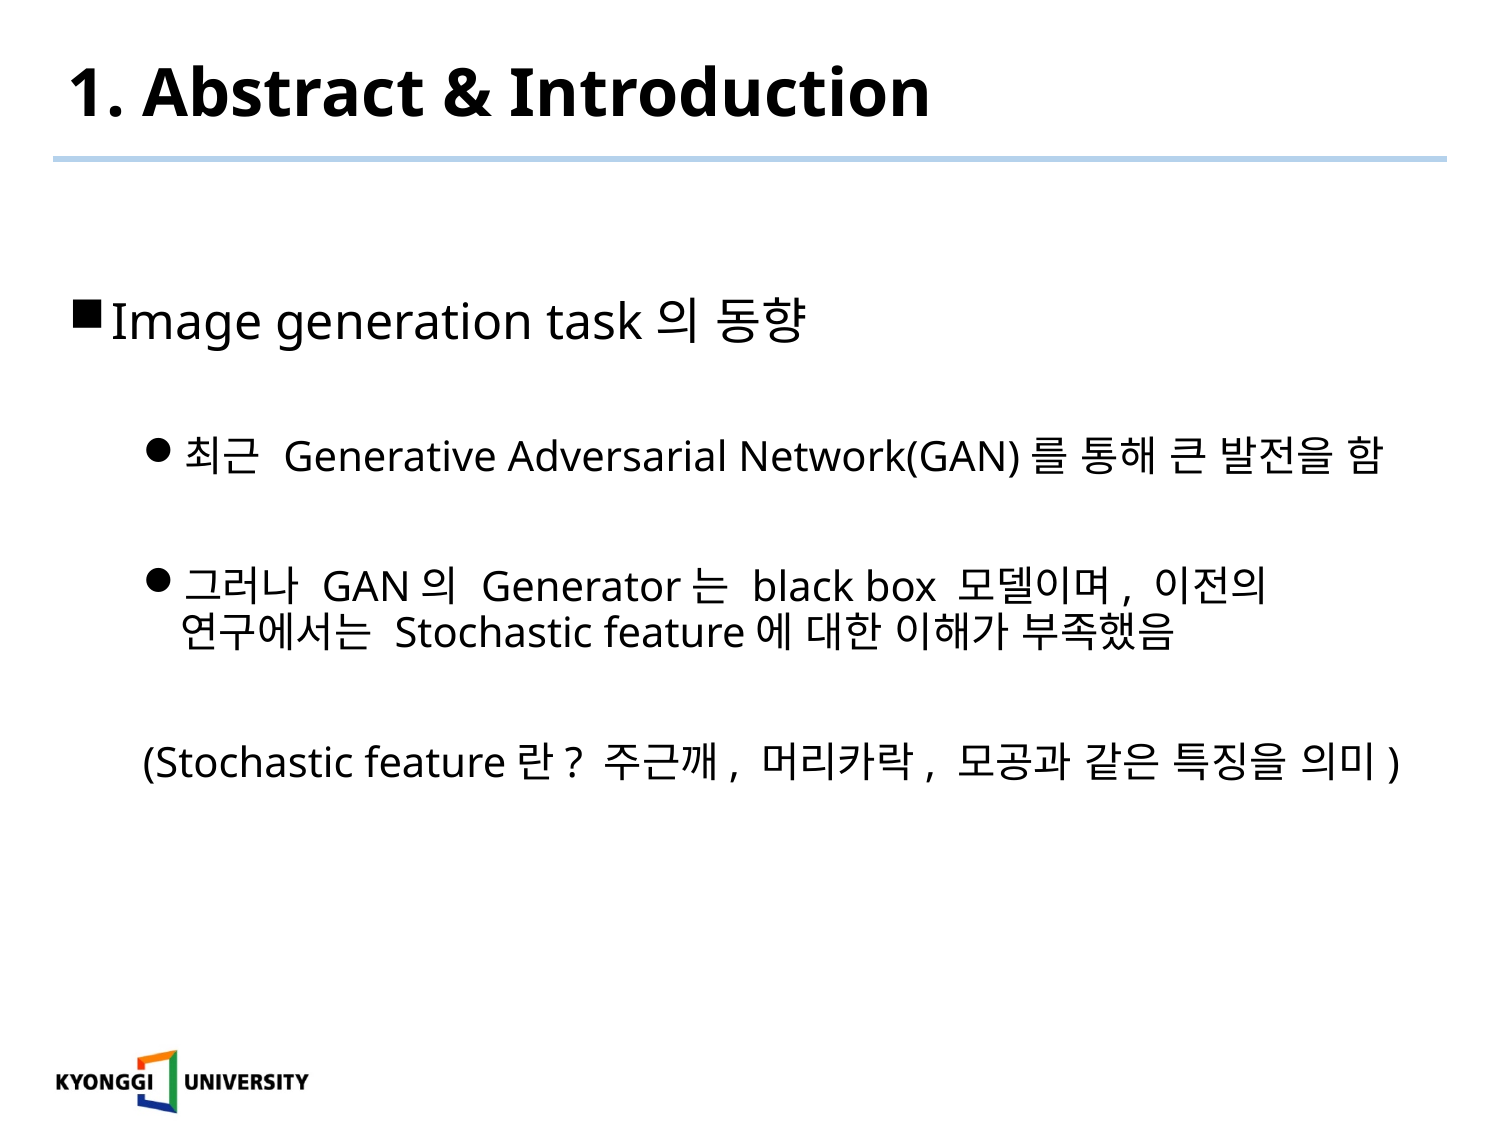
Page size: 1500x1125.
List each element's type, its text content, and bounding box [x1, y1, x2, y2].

picture [51, 1044, 314, 1124]
title 1. Abstract & Introduction [52, 32, 1448, 158]
list Image generation task의 동향 최근 Generative Adversarial Network(GAN)를 통해 큰 발전을 함 그러나 GAN의 Generator는 black box 모델이며, 이전의 연구에서는 Stochastic feature에 대한 이해가 부족했음 (Stochastic feature란? 주근깨, 머리카락, 모공과 같은 특징을 의미) [52, 208, 1448, 1035]
